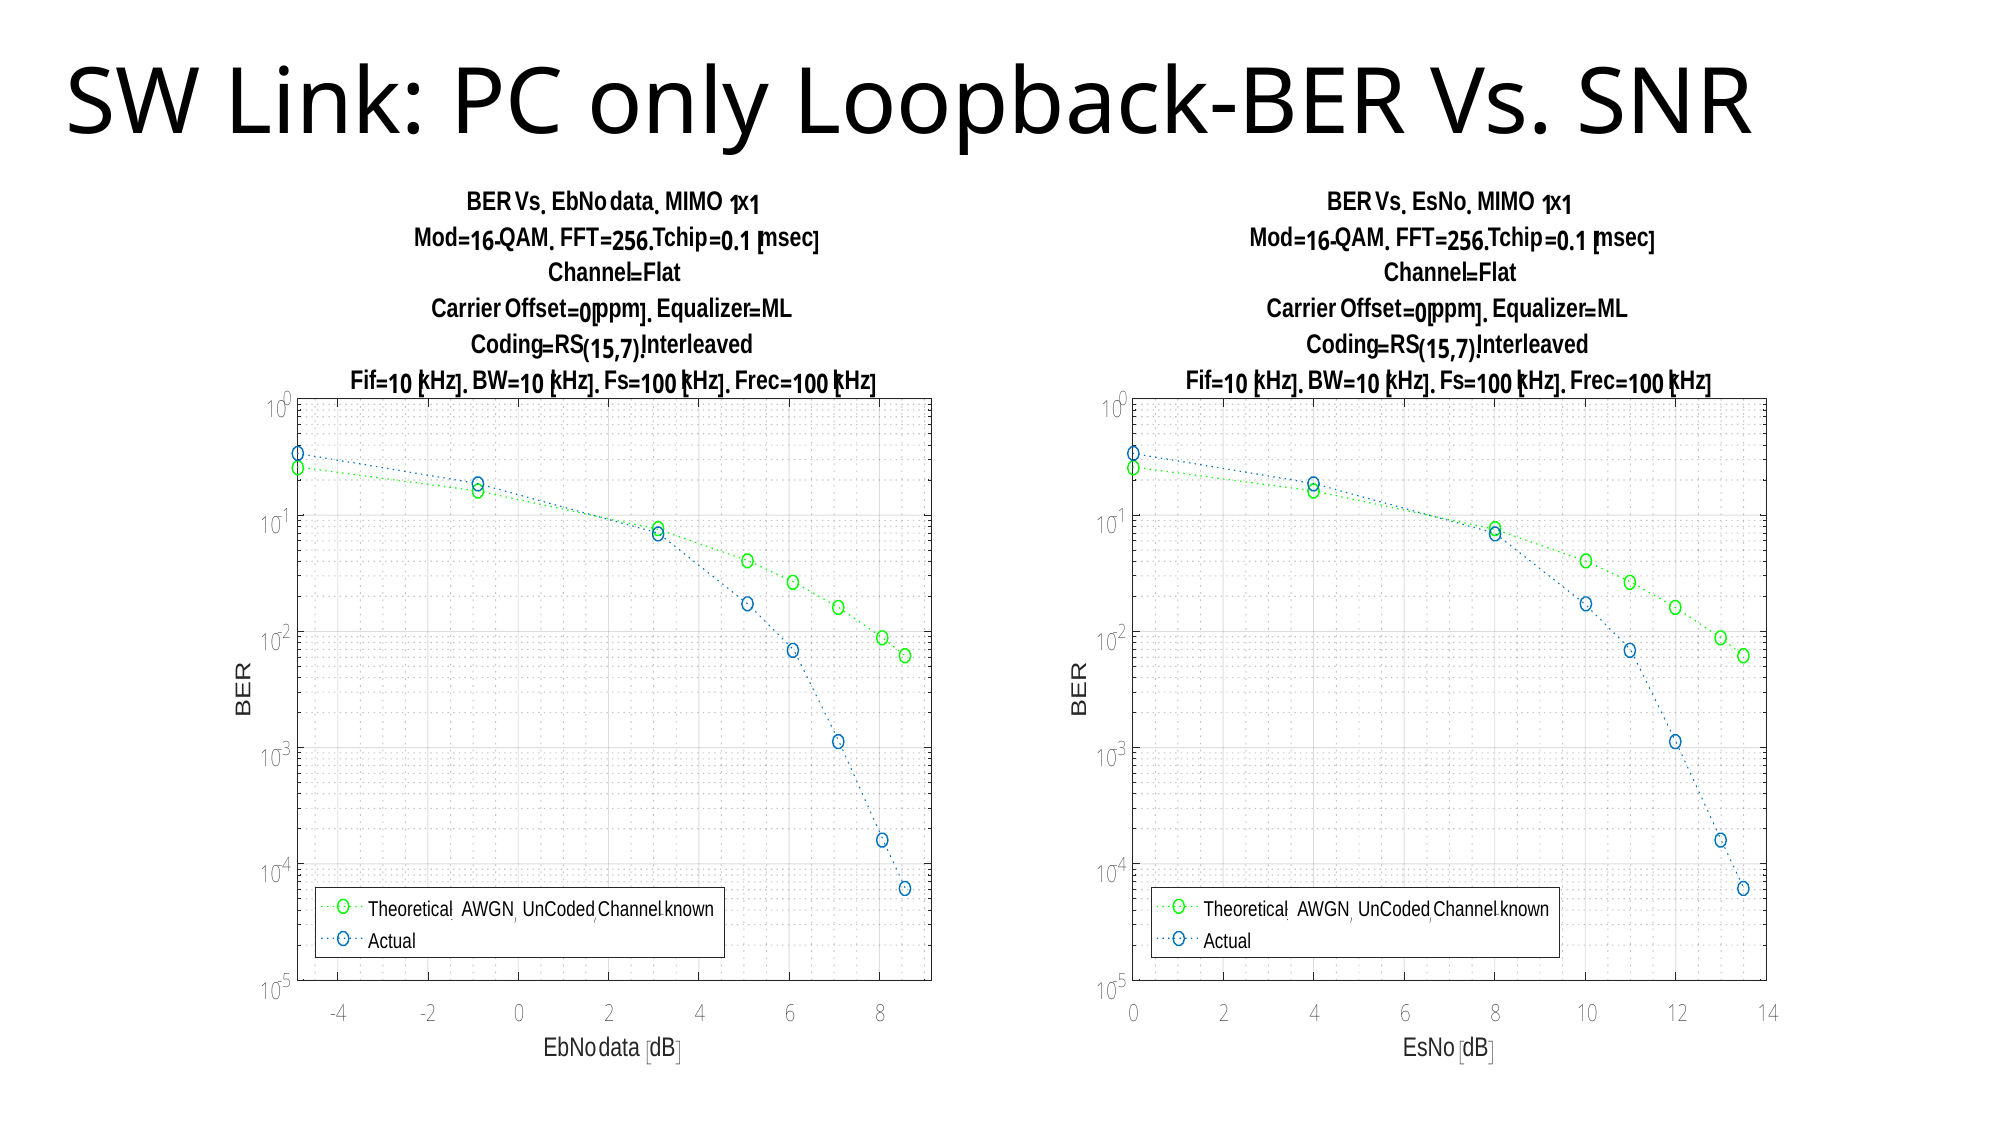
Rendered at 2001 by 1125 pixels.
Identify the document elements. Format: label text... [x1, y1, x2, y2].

title SW Link: PC only Loopback-BER Vs. SNR [50, 30, 1946, 176]
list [50, 176, 1946, 1080]
